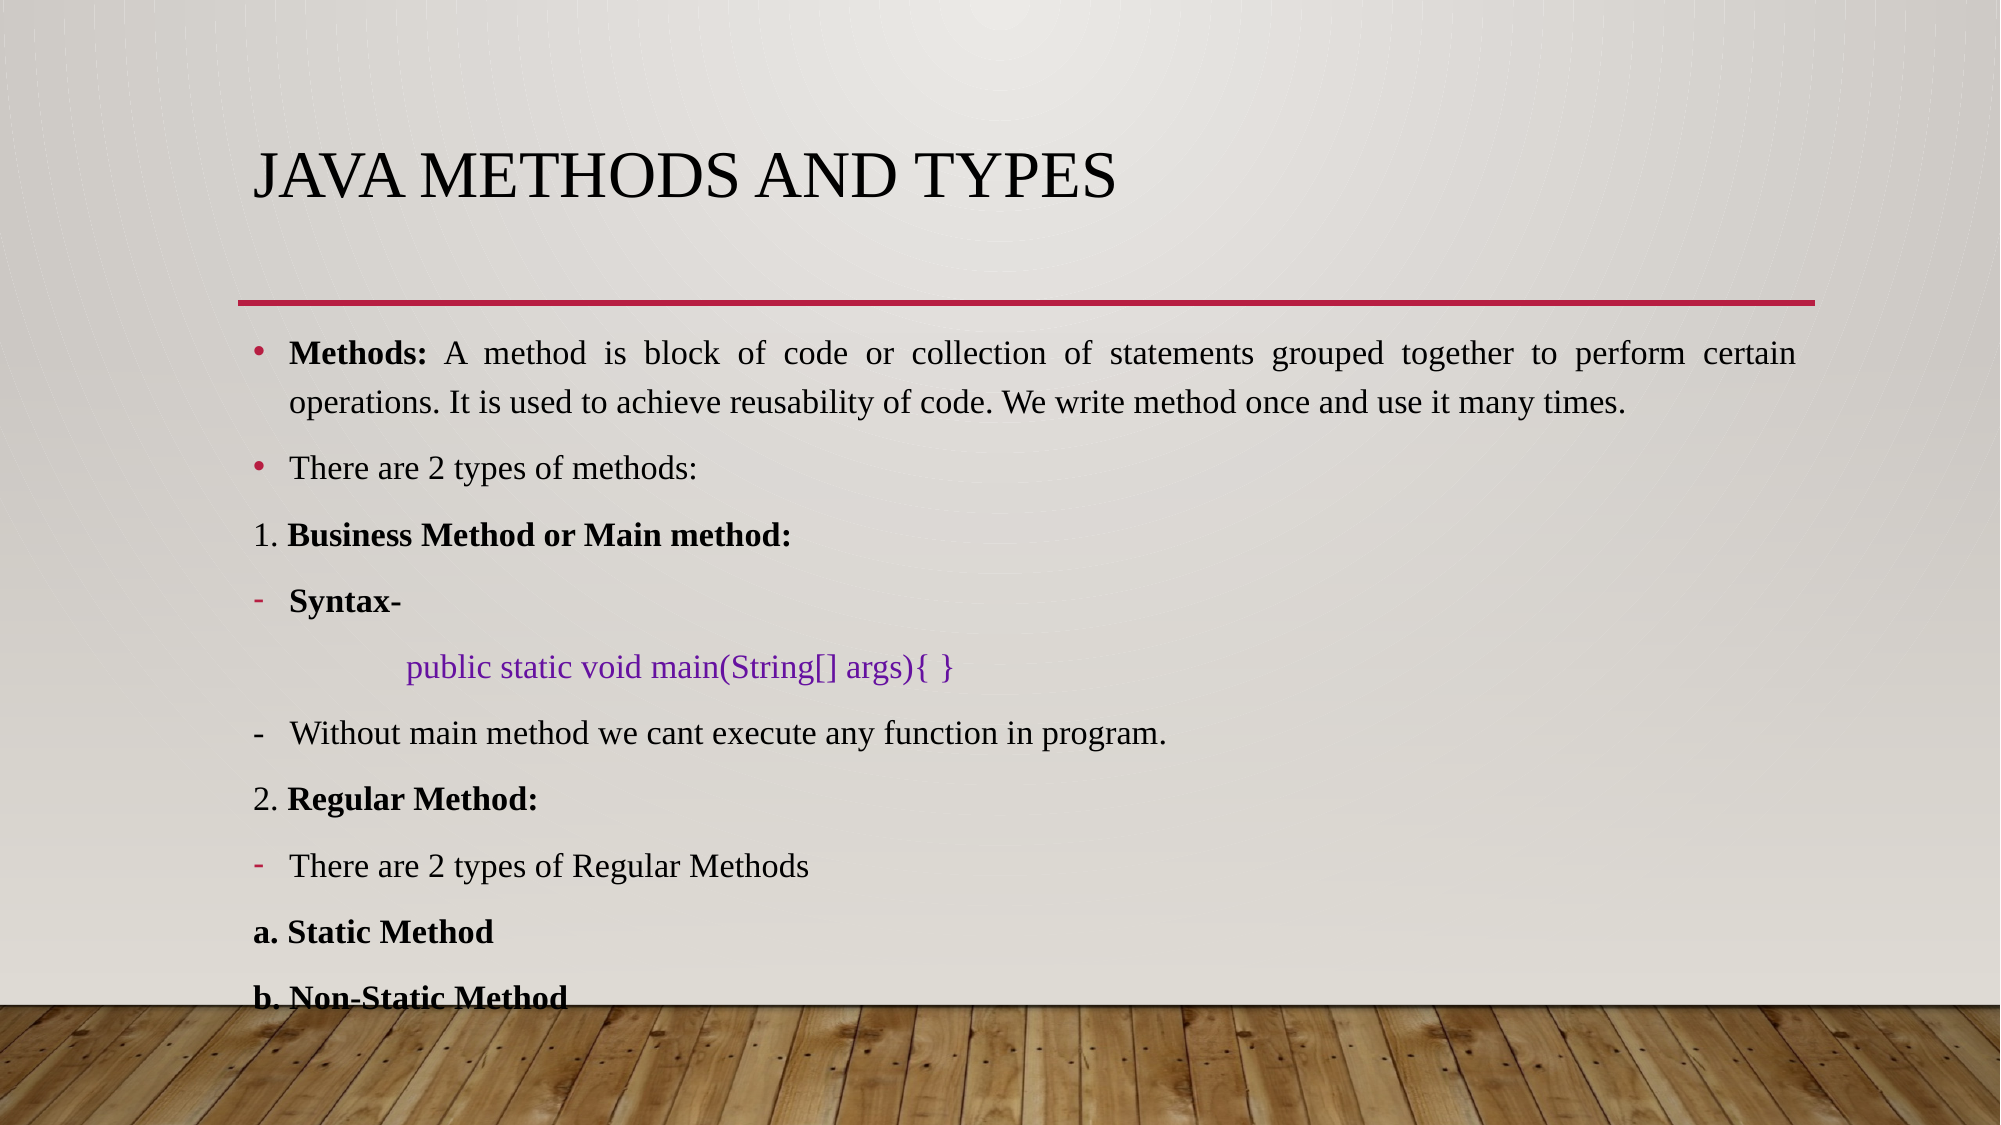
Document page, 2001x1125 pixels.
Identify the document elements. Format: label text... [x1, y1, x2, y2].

title Java methods and types [238, 131, 1814, 305]
list Methods: A method is block of code or collection of statements grouped together to perform certain operations. It is used to achieve reusability of code. We write method once and use it many times. There are 2 types of methods: 1. Business Method or Main method: Syntax- public static void main(String[] args){ } - Without main method we cant execute any function in program. 2. Regular Method: There are 2 types of Regular Methods a. Static Method b. Non-Static Method [238, 314, 1814, 1027]
picture [0, 1005, 2000, 1125]
